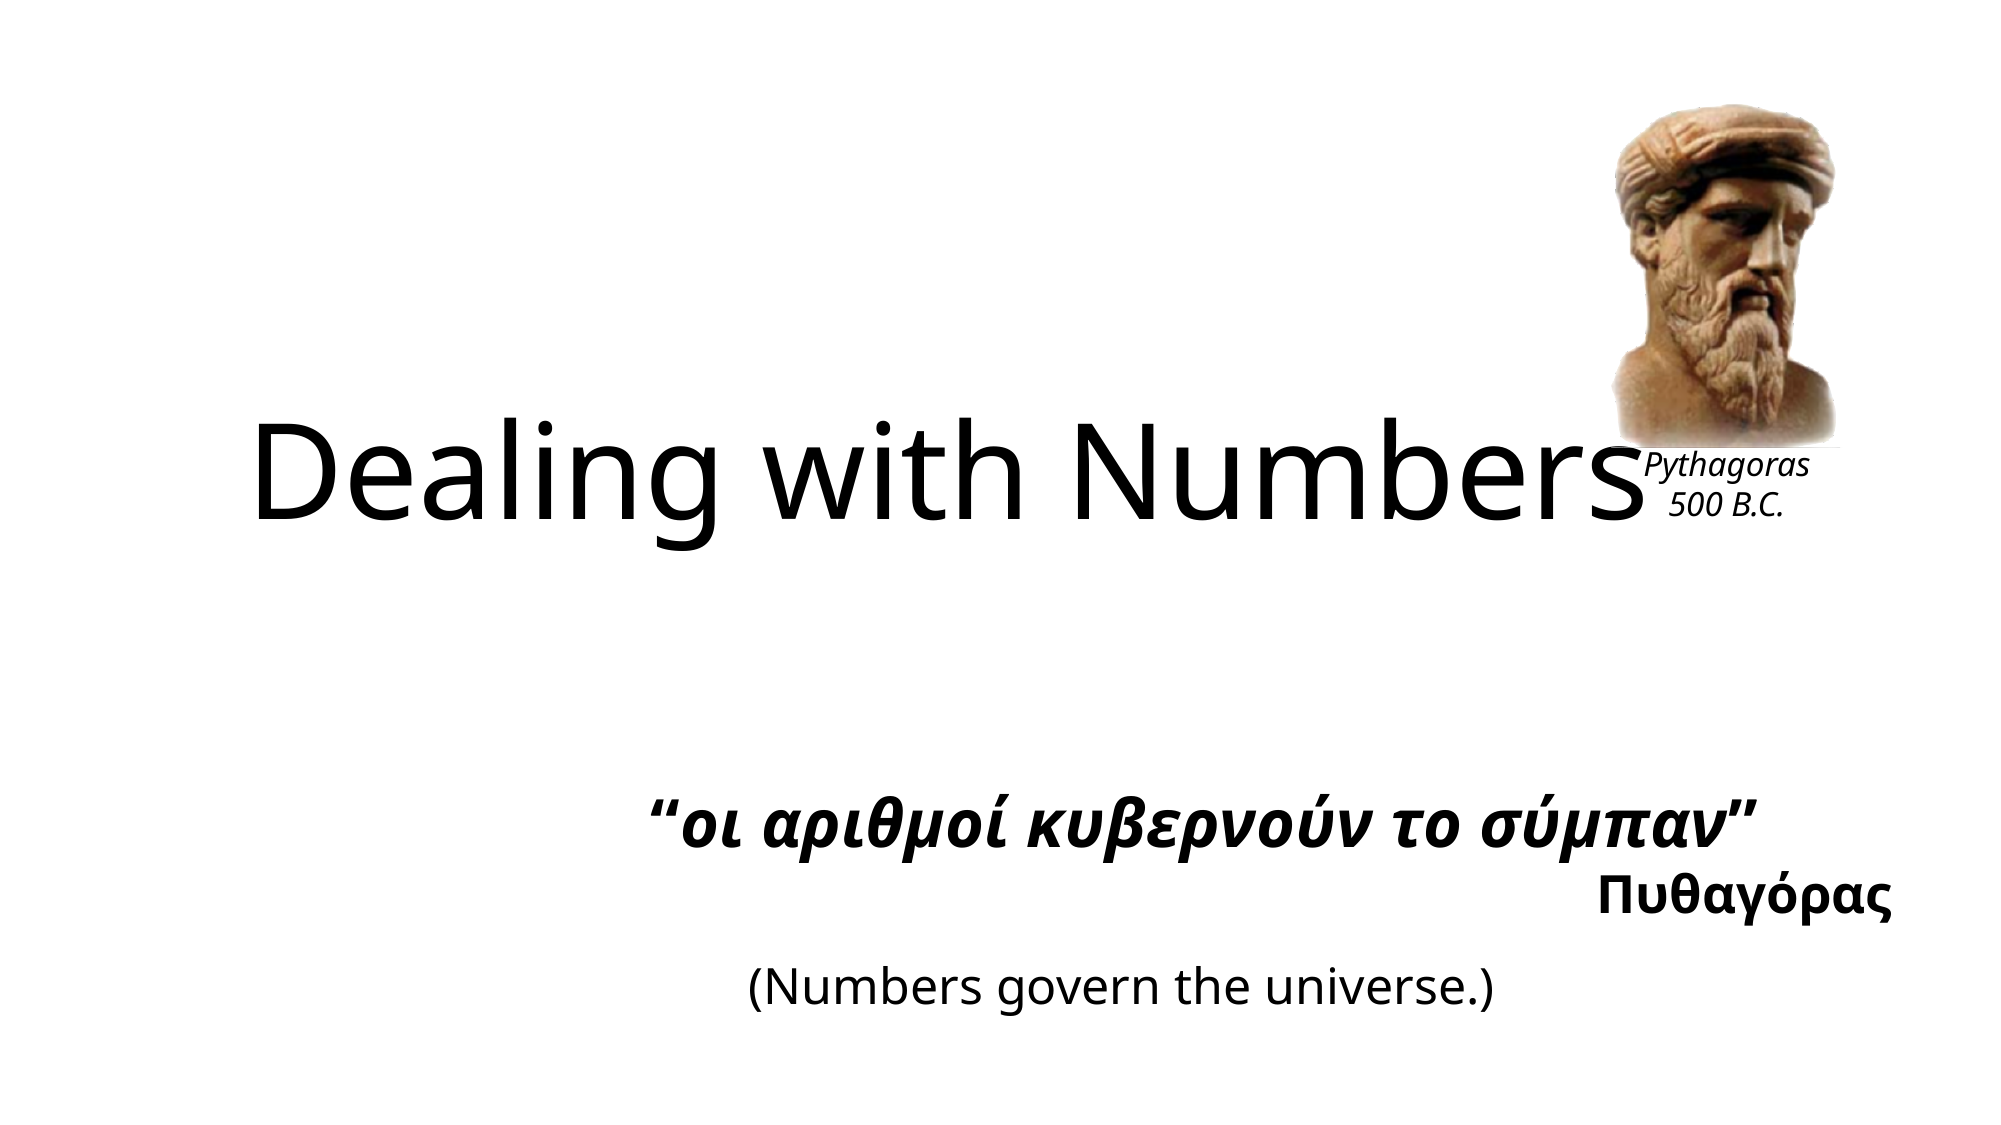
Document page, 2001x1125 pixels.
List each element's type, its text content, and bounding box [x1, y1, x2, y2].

title Dealing with Numbers [25, 307, 1871, 646]
picture [1605, 97, 1849, 448]
text_box Pythagoras 500 B.C. [1553, 423, 1900, 530]
text_box (Numbers govern the universe.) [728, 934, 1767, 1056]
text_box “οι αριθμοί κυβερνούν το σύμπαν” Πυθαγόρας [496, 760, 1913, 952]
